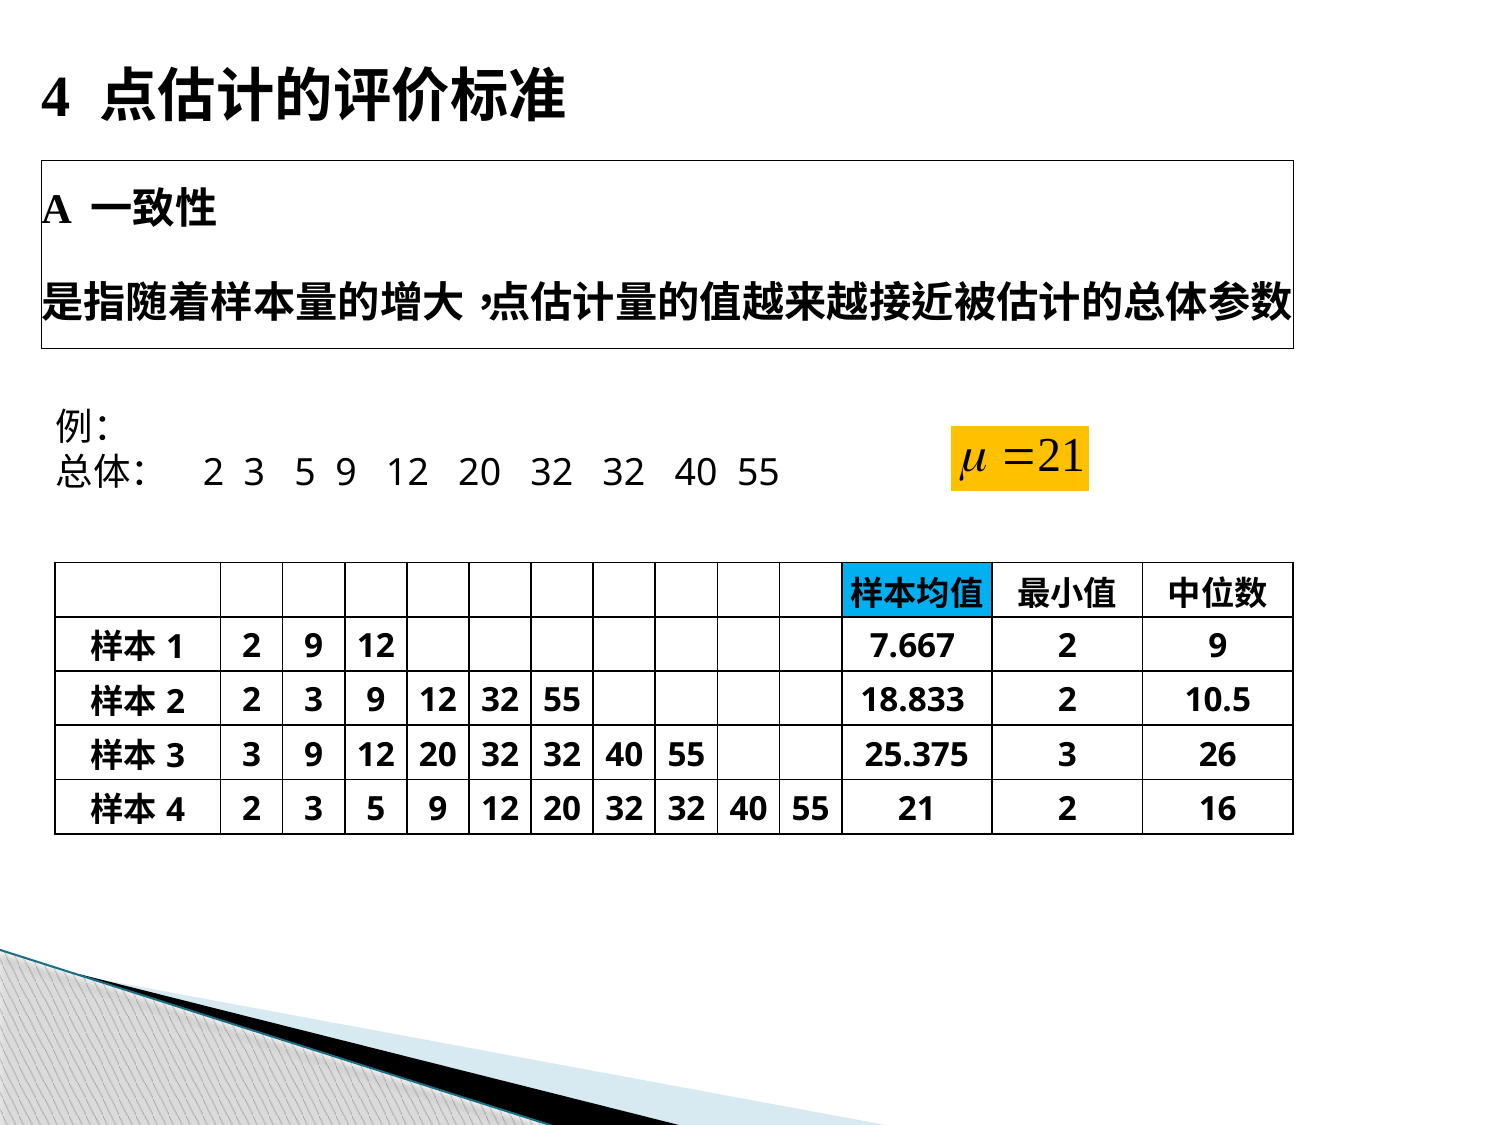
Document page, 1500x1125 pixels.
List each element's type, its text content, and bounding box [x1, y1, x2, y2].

table_cell 样本1 [56, 618, 220, 670]
table_cell 25.375 [843, 726, 991, 779]
table_cell 21 [843, 780, 991, 833]
table_cell 55 [532, 672, 592, 724]
table_cell [780, 672, 841, 724]
table_cell [718, 726, 779, 779]
table_cell 32 [470, 726, 530, 779]
table_cell 2 [993, 618, 1142, 670]
table_cell 16 [1143, 780, 1292, 833]
table_cell [594, 618, 654, 670]
picture [40, 30, 1294, 350]
table_cell 7.667 [843, 618, 991, 670]
table_cell 2 [221, 618, 282, 670]
table_cell 55 [780, 780, 841, 833]
table_cell 40 [718, 780, 779, 833]
table_cell 9 [283, 618, 344, 670]
table_cell 12 [346, 726, 406, 779]
table_cell 32 [470, 672, 530, 724]
table_header 最小值 [993, 563, 1142, 616]
table_cell [532, 618, 592, 670]
table_header [470, 563, 530, 616]
table_cell 20 [532, 780, 592, 833]
table_cell 3 [283, 780, 344, 833]
table_cell 12 [470, 780, 530, 833]
table_cell 40 [594, 726, 654, 779]
table_cell 12 [346, 618, 406, 670]
table_cell 样本3 [56, 726, 220, 779]
table_cell 2 [993, 672, 1142, 724]
table_cell [594, 672, 654, 724]
table_cell 2 [993, 780, 1142, 833]
table_header [780, 563, 841, 616]
text_box 例： 总体： 2 3 5 9 12 20 32 32 40 55 [41, 395, 904, 501]
table_cell [408, 618, 468, 670]
table_cell 55 [656, 726, 717, 779]
table_cell [470, 618, 530, 670]
table_cell 3 [283, 672, 344, 724]
table_cell [780, 618, 841, 670]
table_cell 样本2 [56, 672, 220, 724]
table_header [594, 563, 654, 616]
table_header [56, 563, 220, 616]
table_cell 2 [221, 780, 282, 833]
table_header [718, 563, 779, 616]
table_header 样本均值 [843, 563, 991, 616]
table_header [346, 563, 406, 616]
table_header [283, 563, 344, 616]
table_cell 2 [221, 672, 282, 724]
table_cell 10.5 [1143, 672, 1292, 724]
table_cell [718, 672, 779, 724]
table_cell 3 [221, 726, 282, 779]
table_cell [656, 672, 717, 724]
table_cell [718, 618, 779, 670]
table_header [408, 563, 468, 616]
table_cell 26 [1143, 726, 1292, 779]
table_cell 9 [1143, 618, 1292, 670]
table_cell 18.833 [843, 672, 991, 724]
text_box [950, 425, 1090, 492]
table_cell [780, 726, 841, 779]
table_cell 样本4 [56, 780, 220, 833]
table_cell 20 [408, 726, 468, 779]
table_header [532, 563, 592, 616]
table_cell 32 [532, 726, 592, 779]
table_cell 9 [346, 672, 406, 724]
table_cell 12 [408, 672, 468, 724]
table_cell 9 [408, 780, 468, 833]
table_header 中位数 [1143, 563, 1292, 616]
table_cell 9 [283, 726, 344, 779]
table_cell [656, 618, 717, 670]
table_cell 5 [346, 780, 406, 833]
table_header [221, 563, 282, 616]
table_cell 3 [993, 726, 1142, 779]
table_cell 32 [594, 780, 654, 833]
table_header [656, 563, 717, 616]
table_cell 32 [656, 780, 717, 833]
